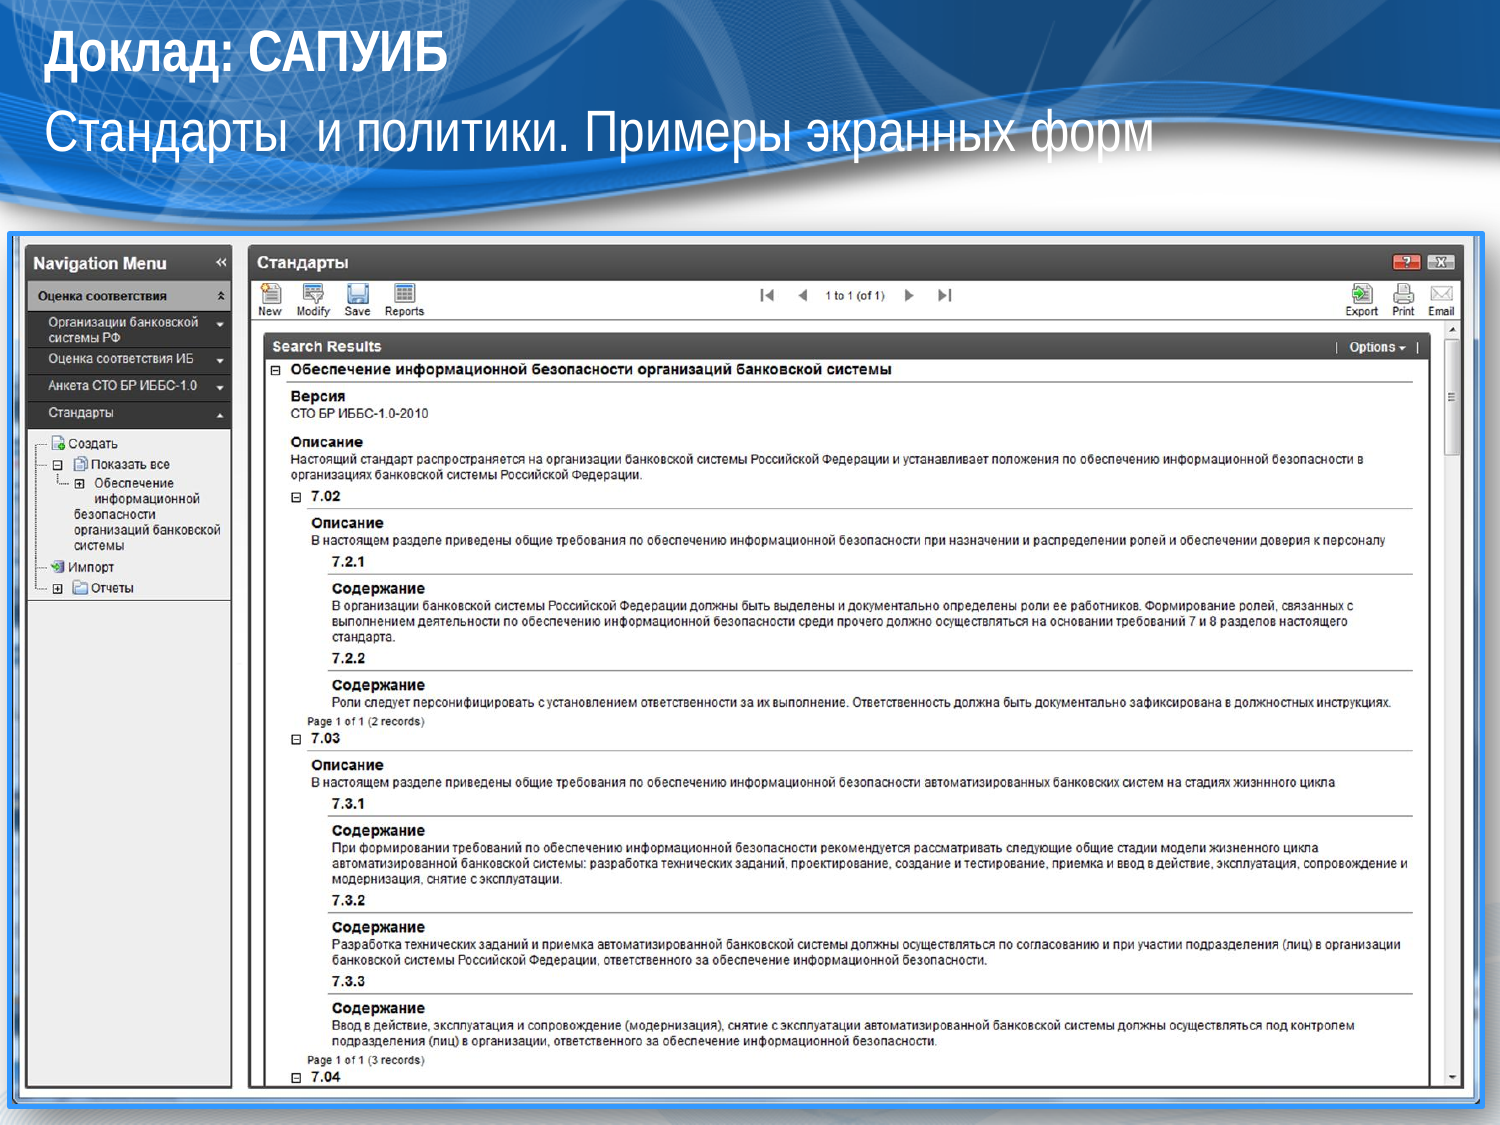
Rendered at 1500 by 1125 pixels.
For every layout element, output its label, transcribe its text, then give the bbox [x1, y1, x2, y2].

text_box Стандарты и политики. Примеры экранных форм [29, 101, 1218, 173]
picture [0, 0, 1500, 1125]
text_box Доклад: САПУИБ [29, 19, 1447, 79]
picture [11, 235, 1481, 1105]
